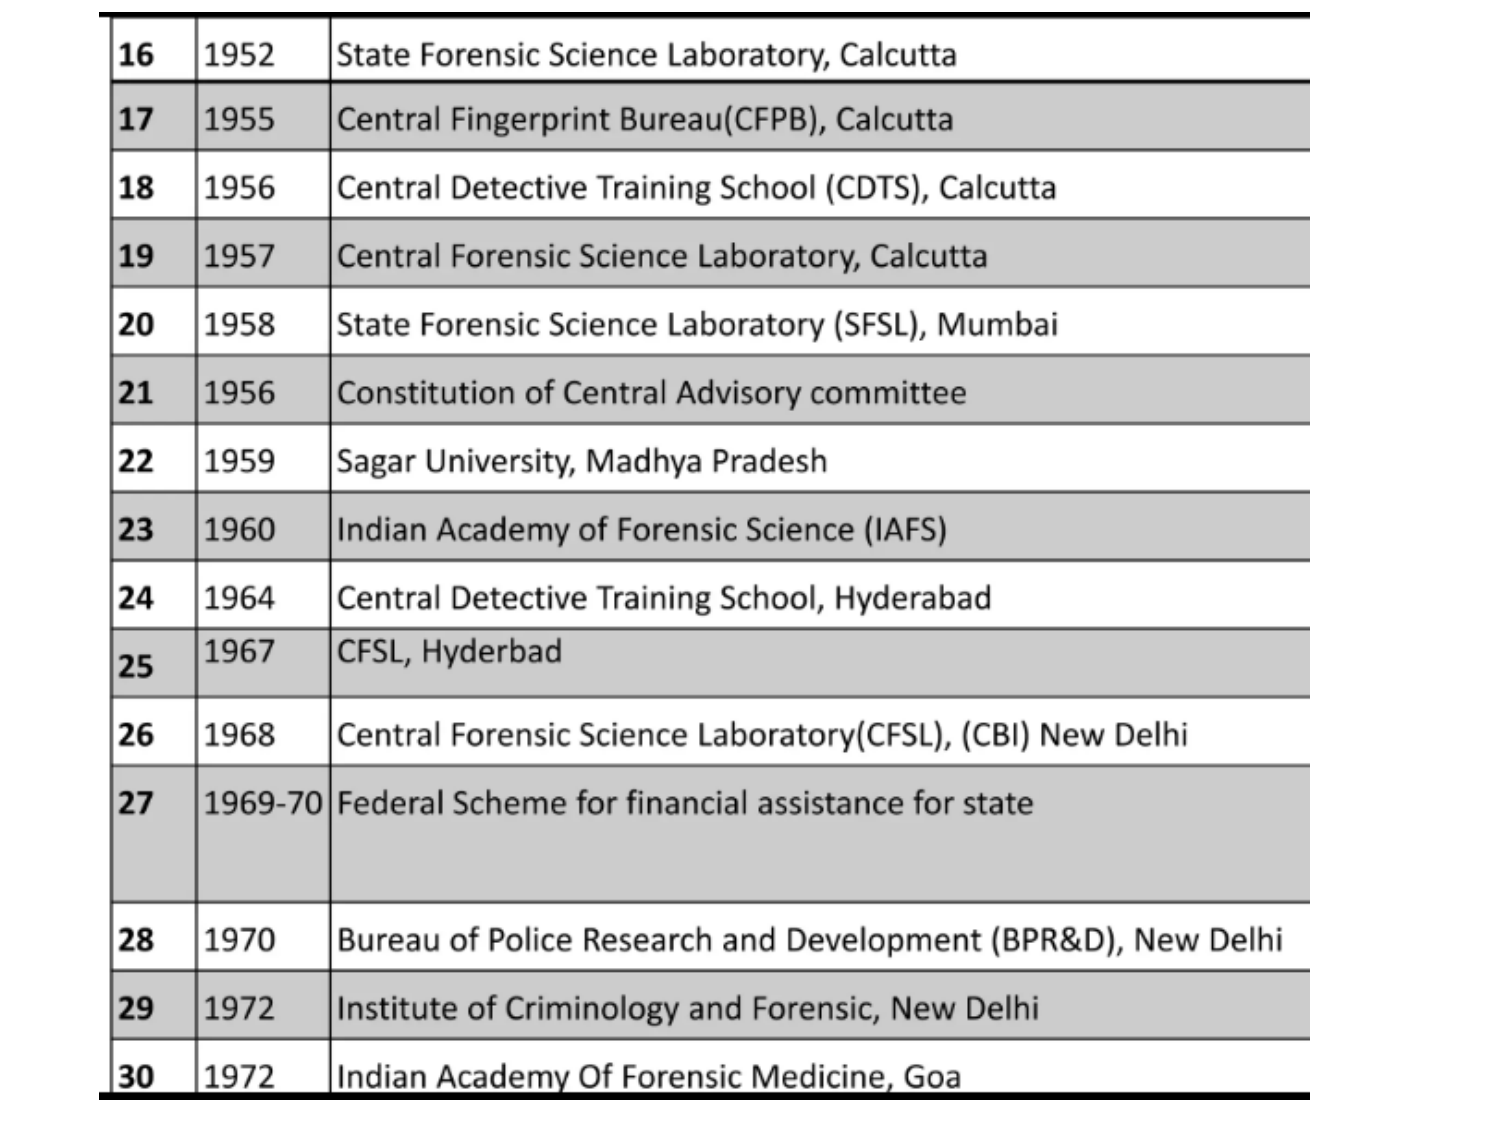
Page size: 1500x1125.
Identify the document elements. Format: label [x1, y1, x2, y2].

picture [99, 12, 1310, 1101]
